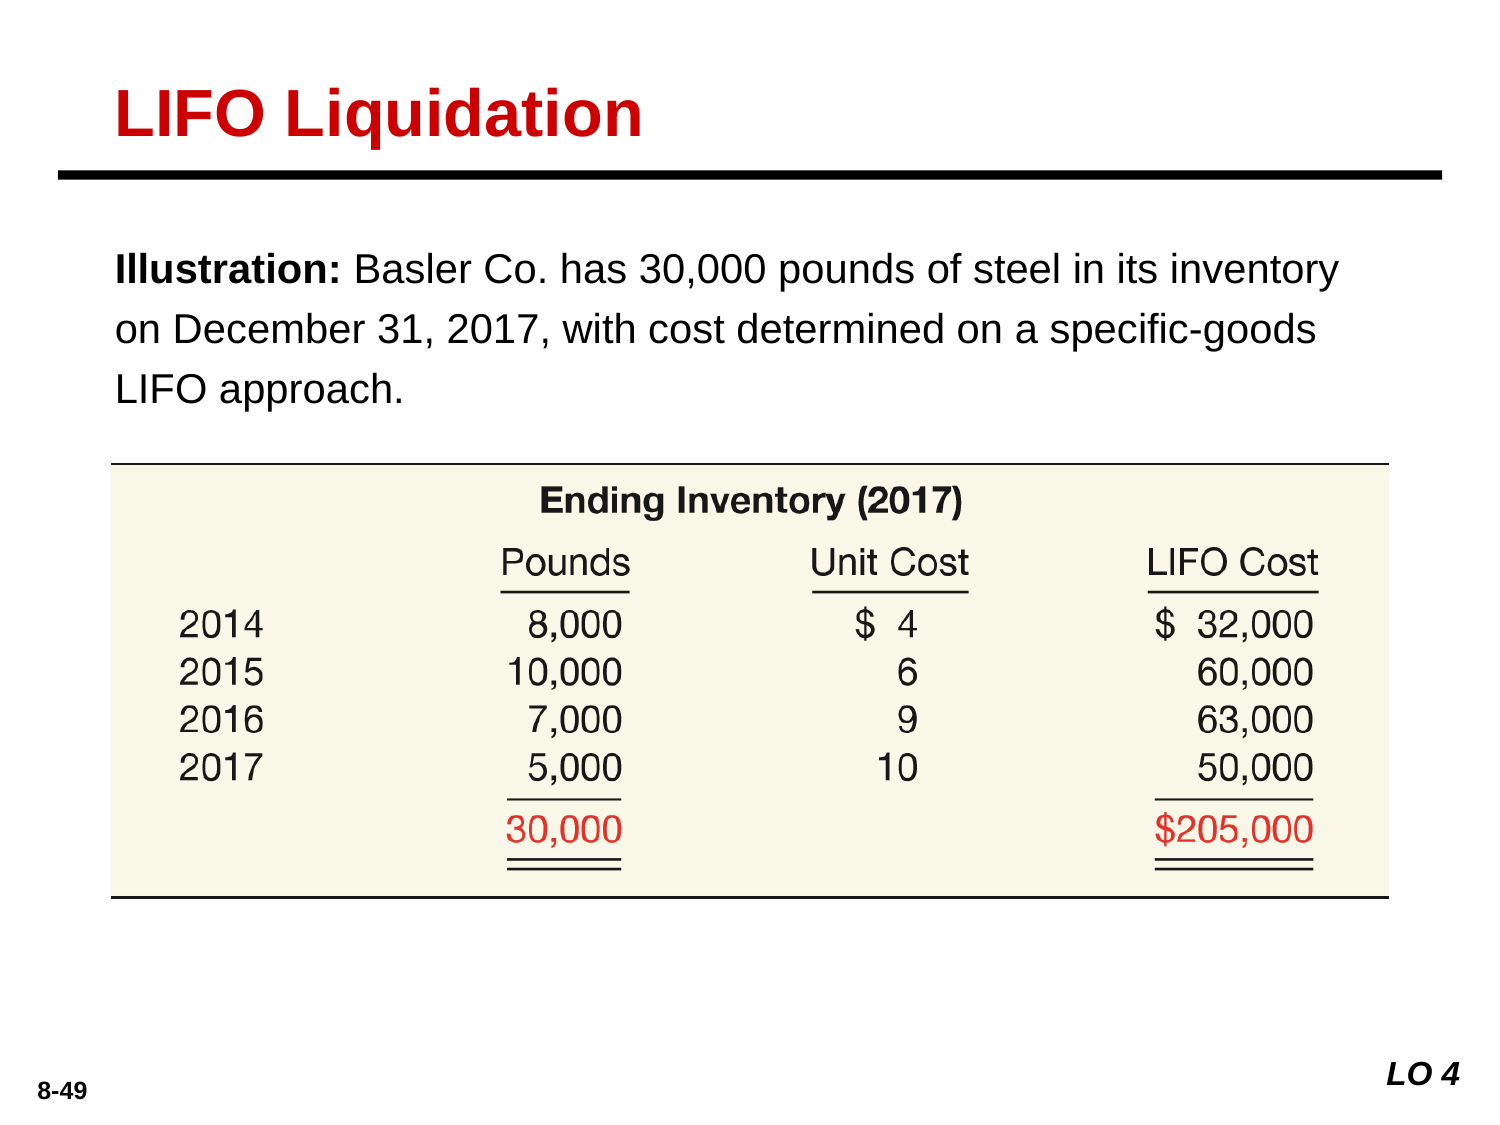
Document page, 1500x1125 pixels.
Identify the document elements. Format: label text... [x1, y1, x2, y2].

text_box Illustration: Basler Co. has 30,000 pounds of steel in its inventory on December 31, 2017, with cost determined on a specific-goods LIFO approach. [99, 224, 1413, 420]
picture [111, 461, 1389, 901]
text_box LIFO Liquidation [99, 62, 1188, 155]
text_box LO 4 [1350, 1044, 1475, 1100]
